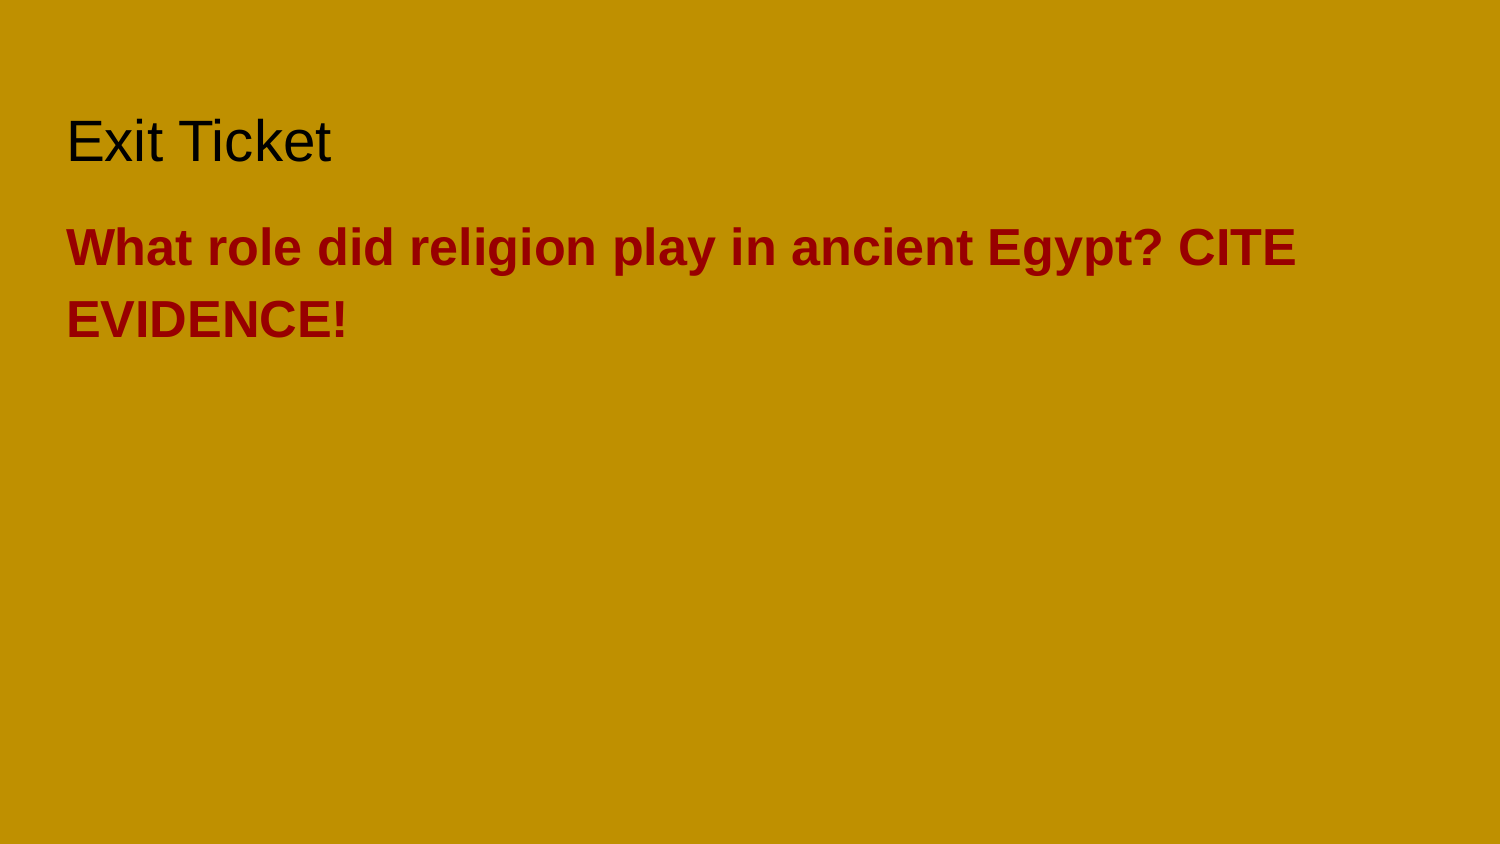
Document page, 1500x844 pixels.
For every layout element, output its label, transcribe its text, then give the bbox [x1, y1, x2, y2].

list What role did religion play in ancient Egypt? CITE EVIDENCE! [51, 189, 1449, 750]
title Exit Ticket [51, 87, 1449, 182]
